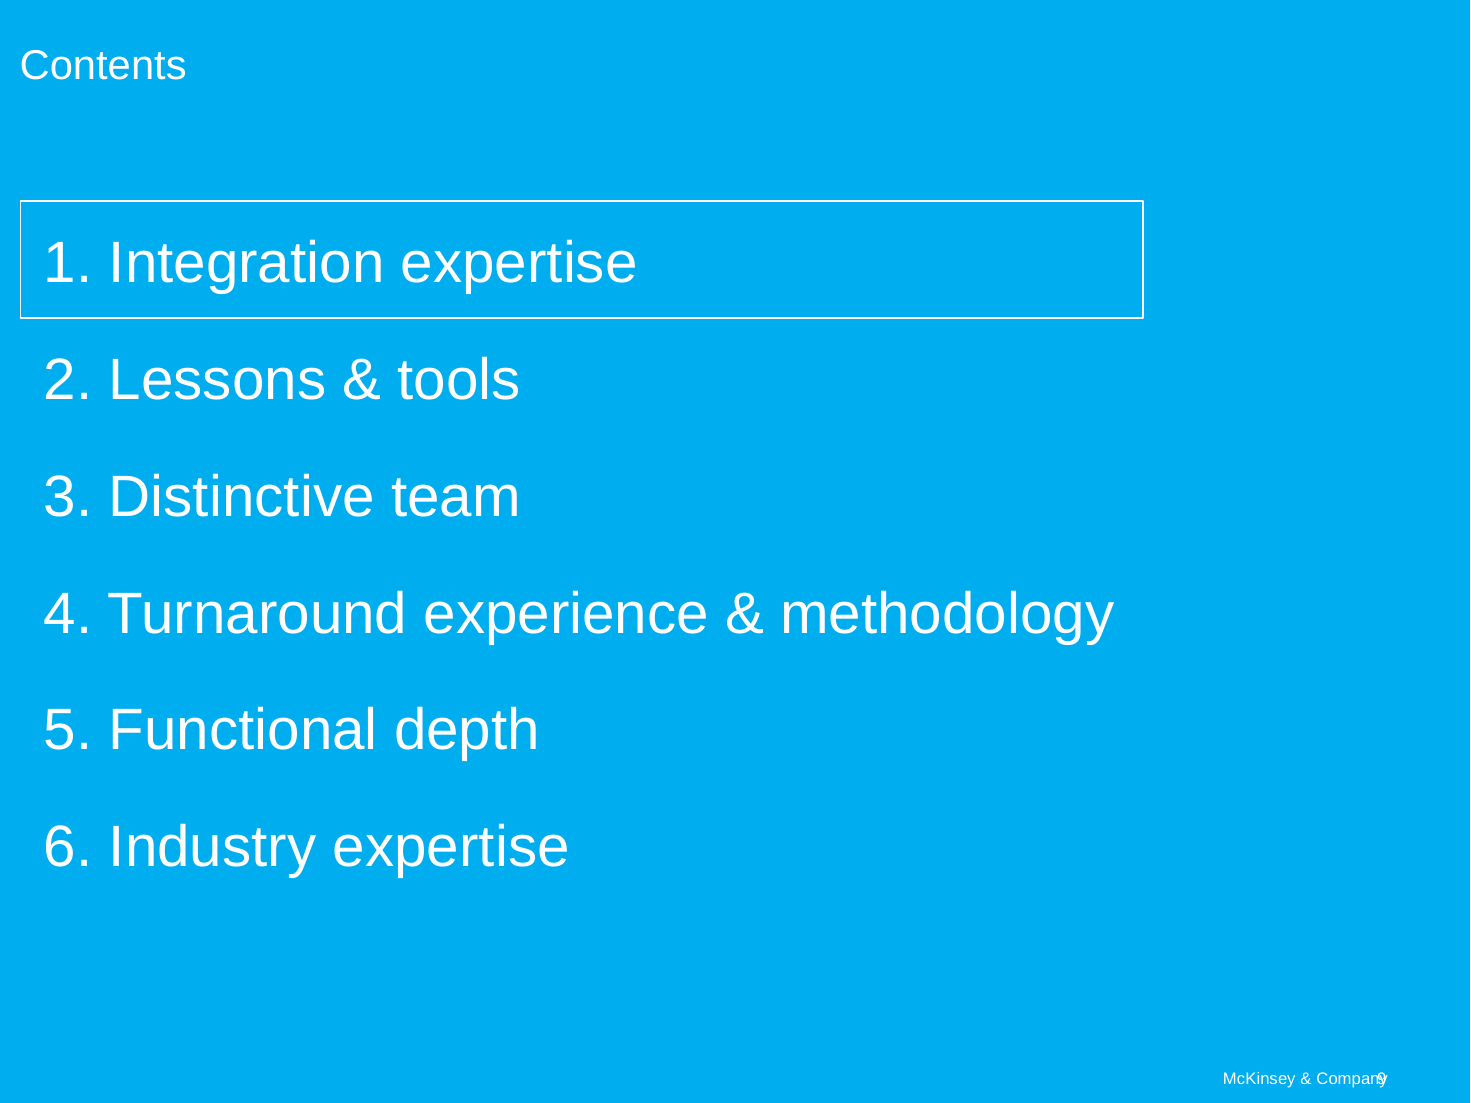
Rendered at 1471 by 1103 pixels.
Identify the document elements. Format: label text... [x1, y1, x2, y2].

text_box 2. Lessons & tools [20, 317, 1143, 434]
text_box 1. Integration expertise [20, 200, 1143, 317]
text_box 6. Industry expertise [20, 784, 1143, 902]
title Contents [19, 37, 1434, 222]
text_box 3. Distinctive team [20, 434, 1143, 551]
text_box 5. Functional depth [20, 667, 1143, 784]
text_box 4. Turnaround experience & methodology [20, 551, 1143, 667]
